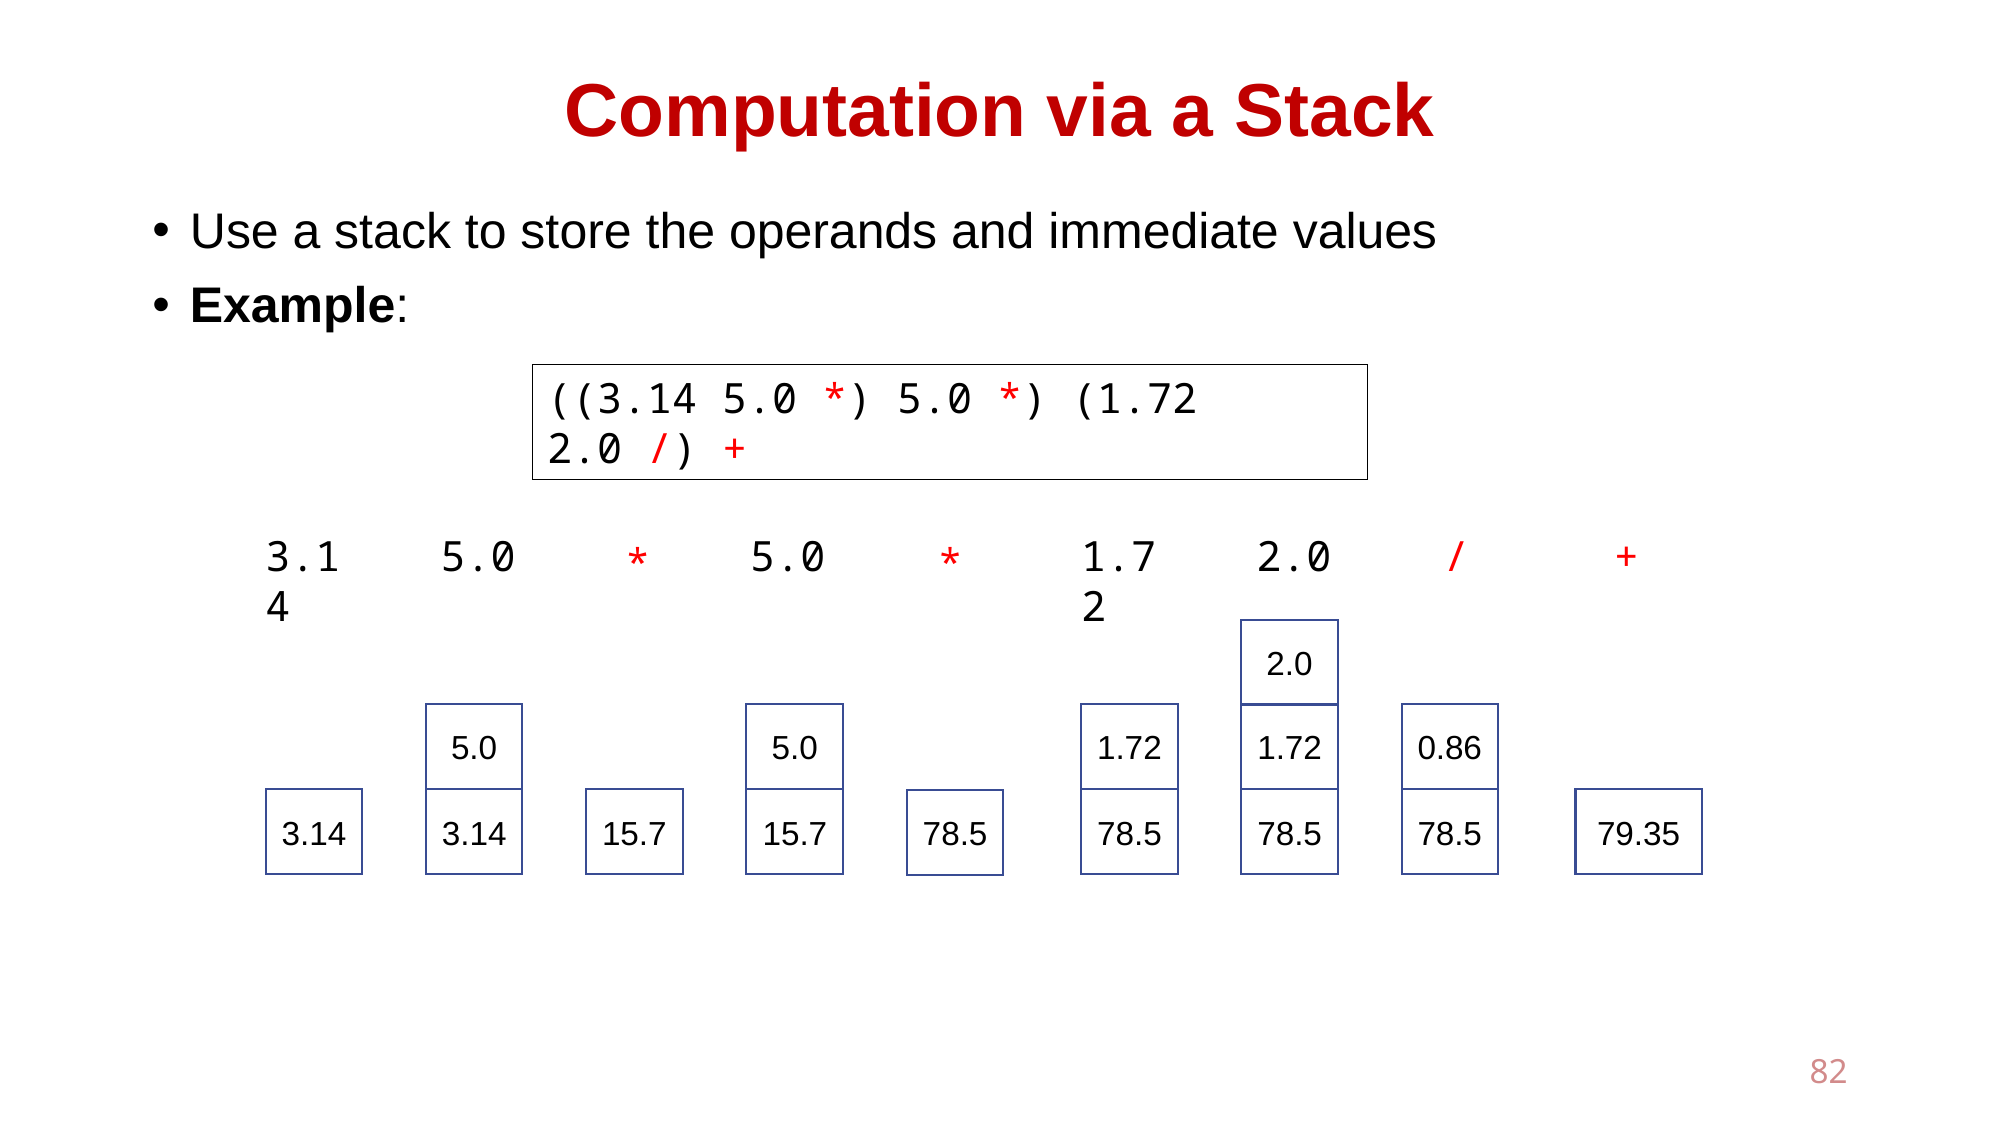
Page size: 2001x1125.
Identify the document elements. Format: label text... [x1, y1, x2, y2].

text_box 78.5 [906, 789, 1004, 876]
text_box 2.0 [1241, 521, 1368, 587]
list Use a stack to store the operands and immediate values Example: [137, 197, 1863, 1025]
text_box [746, 704, 843, 874]
text_box 3.14 [265, 788, 363, 875]
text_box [1401, 704, 1499, 874]
title Computation via a Stack [137, 59, 1863, 166]
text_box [425, 704, 523, 874]
text_box * [610, 529, 737, 595]
text_box 1.72 [1066, 522, 1193, 638]
slide_number 82 [1412, 1042, 1863, 1103]
text_box 5.0 [735, 521, 862, 587]
text_box 5.0 [425, 521, 553, 587]
text_box + [1599, 521, 1726, 587]
text_box ((3.14 5.0 *) 5.0 *) (1.72 2.0 /) + [532, 364, 1368, 480]
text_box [1081, 704, 1178, 874]
text_box 15.7 [585, 788, 684, 875]
text_box 79.35 [1574, 788, 1703, 875]
text_box / [1428, 521, 1556, 587]
text_box * [922, 529, 1050, 595]
text_box 3.14 [250, 521, 378, 637]
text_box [1241, 619, 1338, 874]
